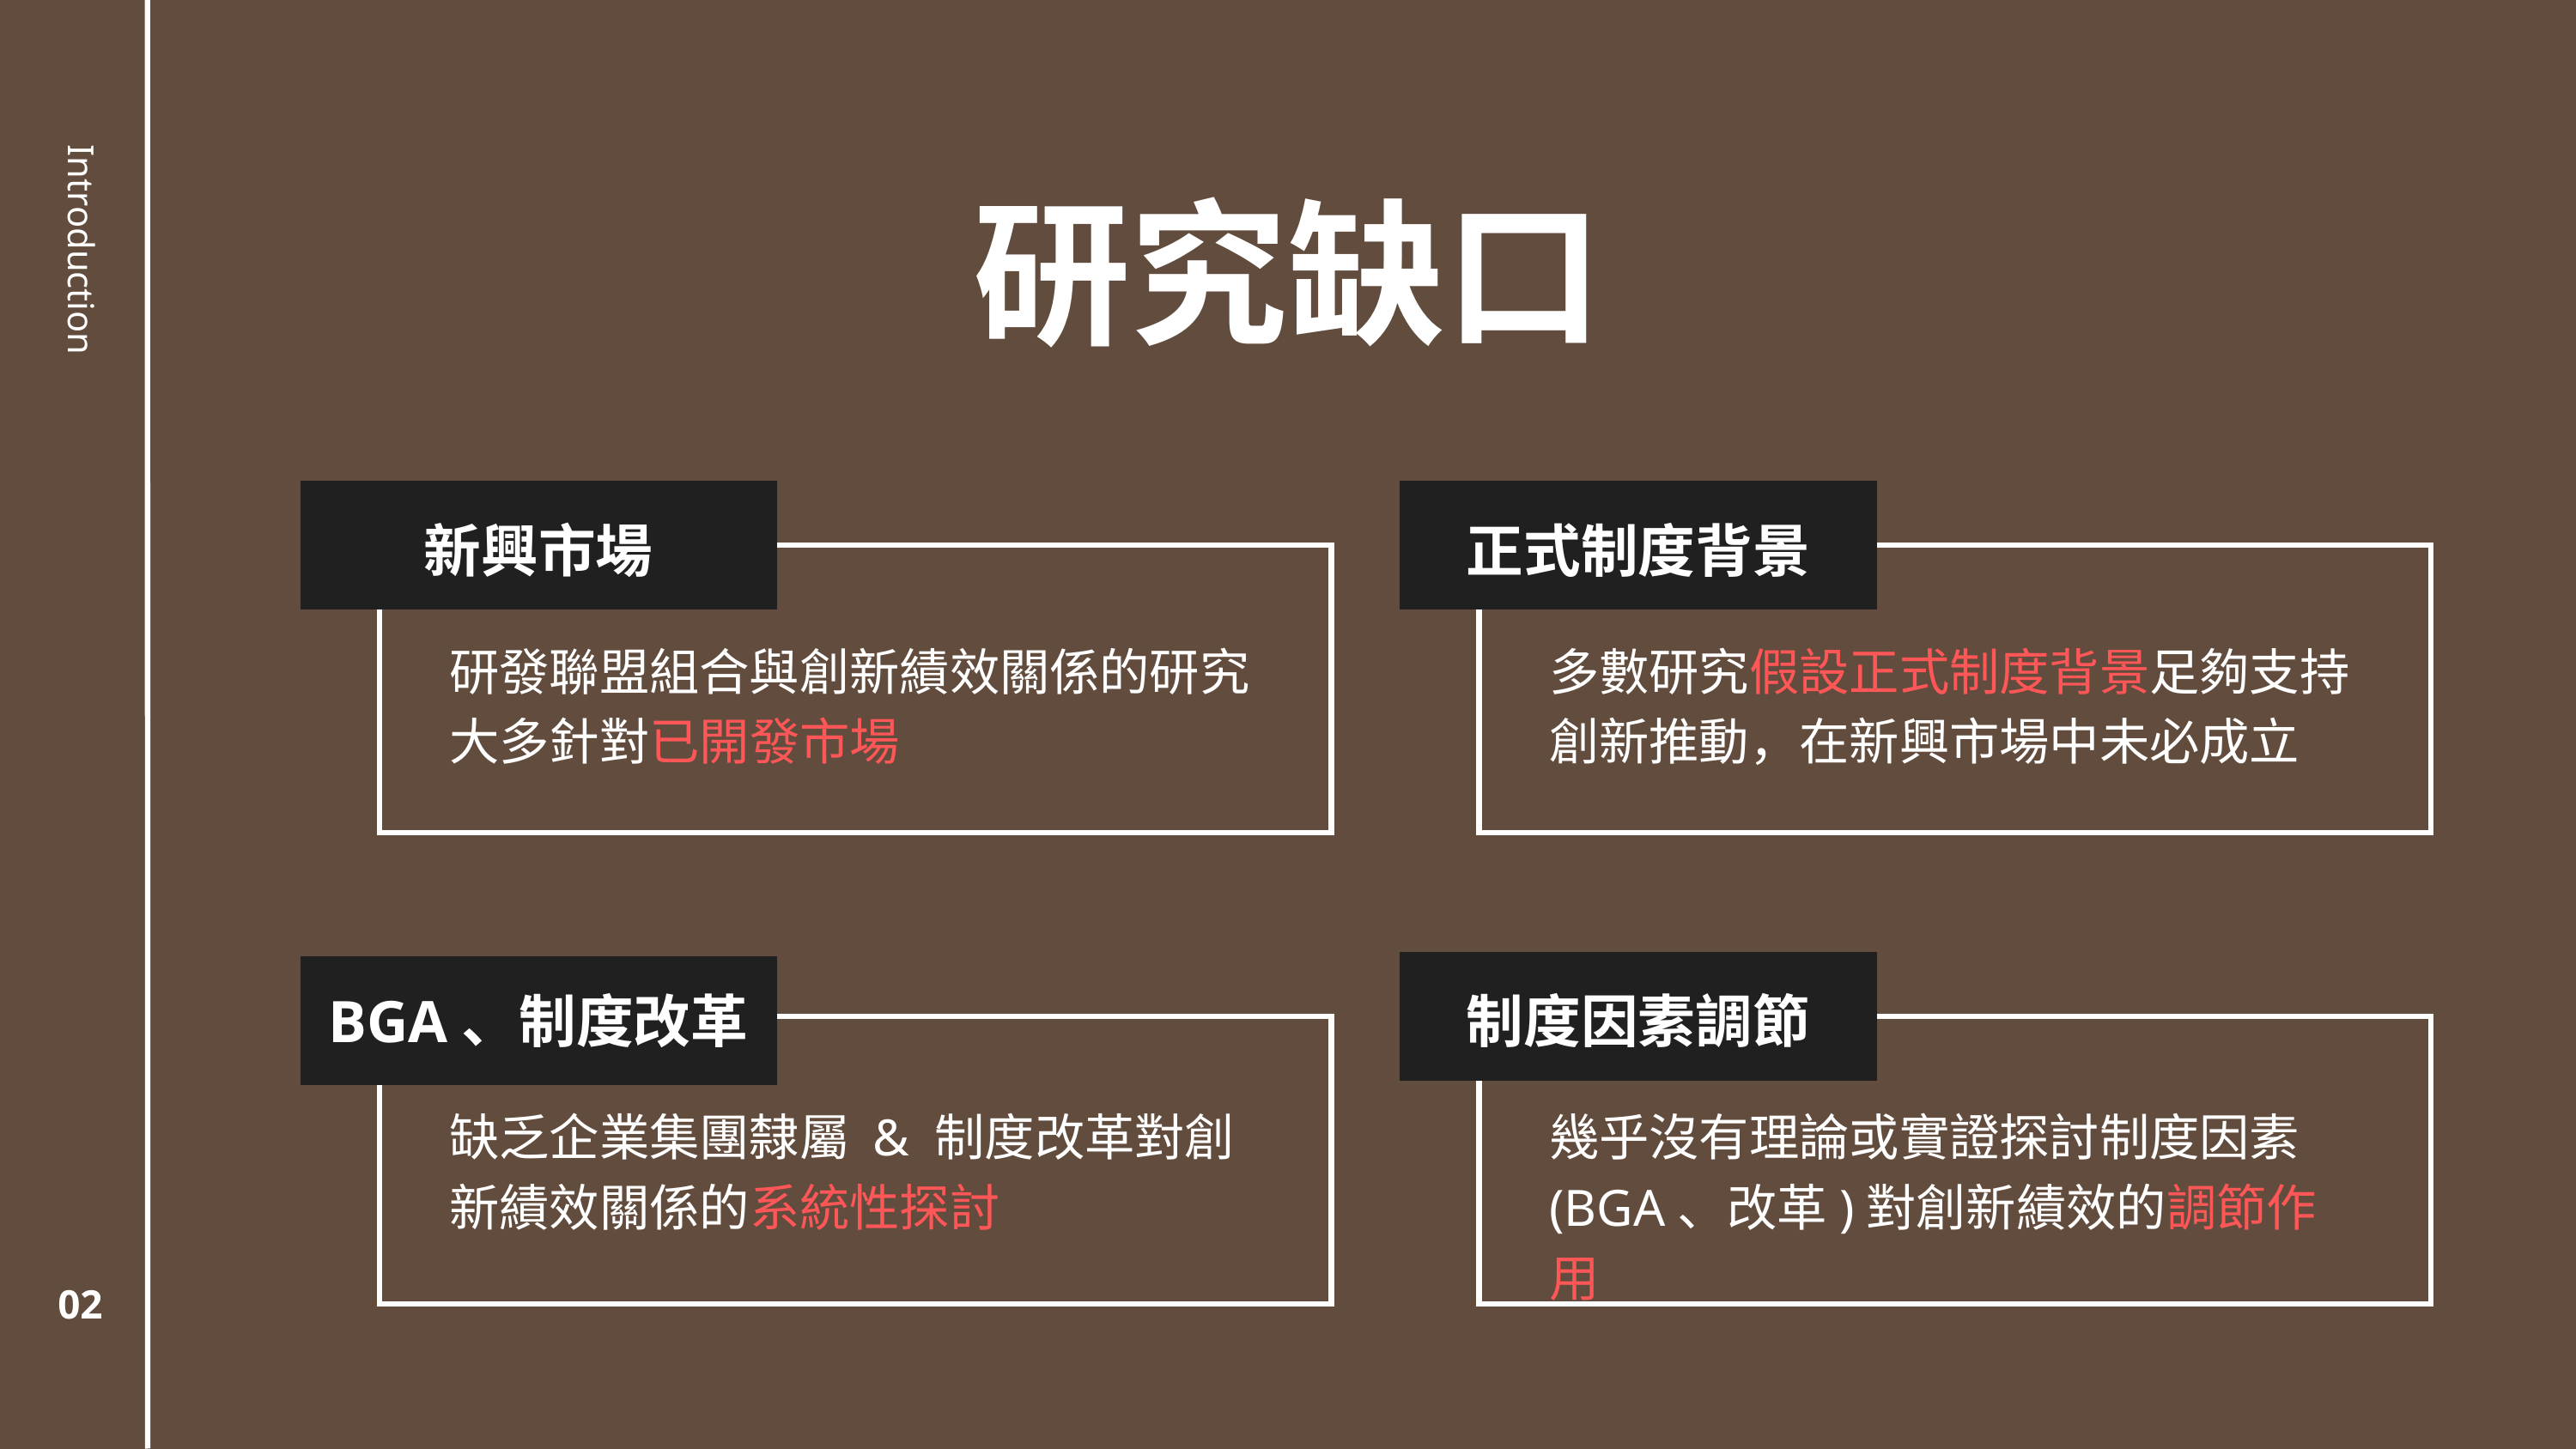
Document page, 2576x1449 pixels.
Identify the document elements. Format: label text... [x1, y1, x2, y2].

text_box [1400, 481, 1877, 610]
text_box 研究缺口 [406, 203, 2170, 364]
text_box 02 [38, 1271, 123, 1328]
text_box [1479, 1016, 2432, 1304]
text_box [300, 481, 777, 610]
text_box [379, 1016, 1332, 1304]
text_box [300, 955, 777, 1086]
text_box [1479, 545, 2432, 834]
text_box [1400, 951, 1877, 1082]
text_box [379, 545, 1332, 834]
text_box Introduction [60, 144, 112, 740]
